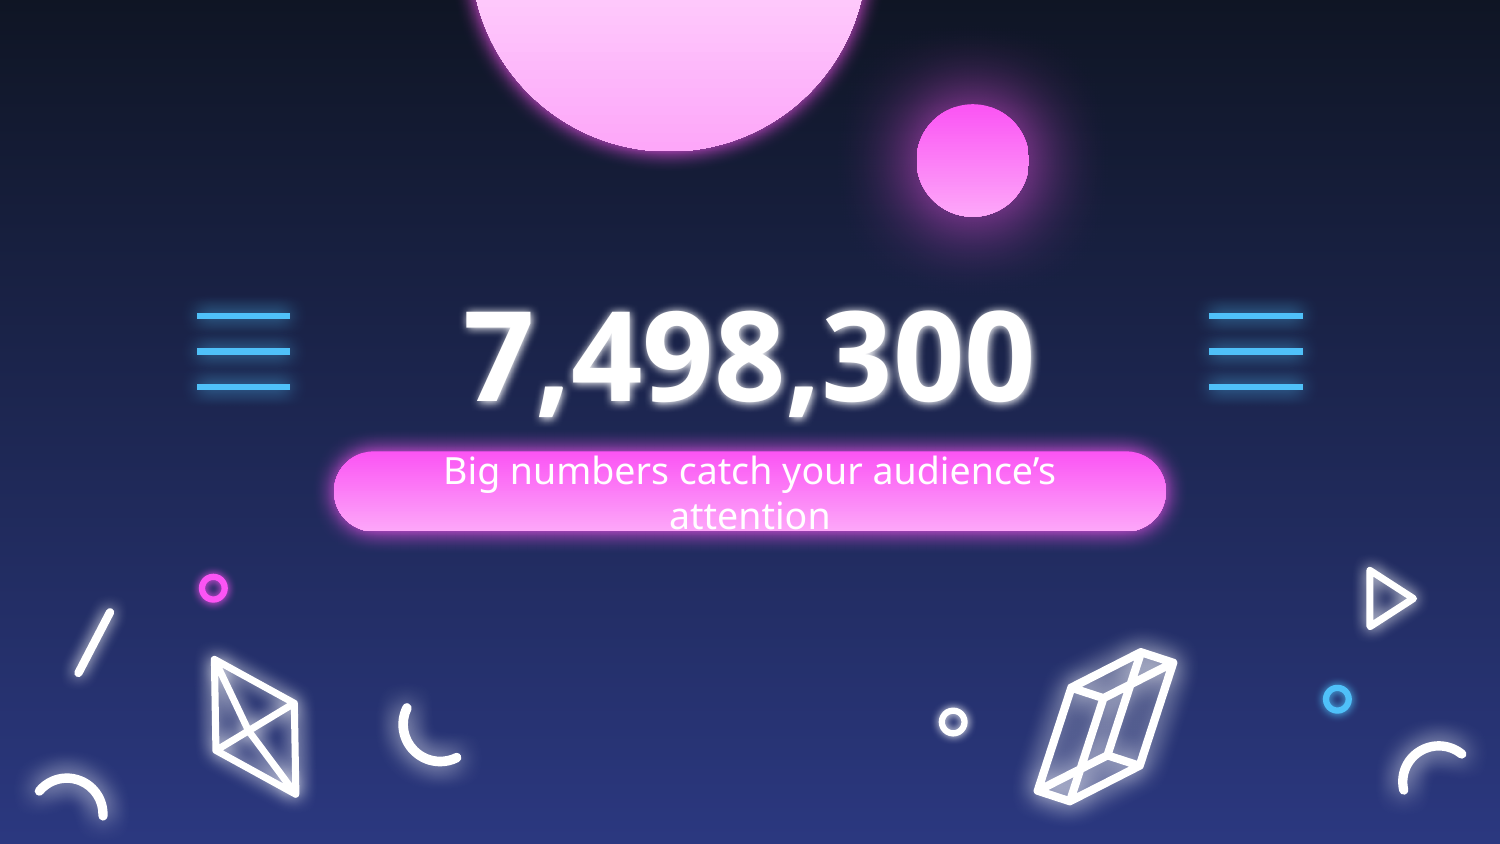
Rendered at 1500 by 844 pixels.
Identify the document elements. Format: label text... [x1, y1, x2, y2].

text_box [196, 315, 1304, 388]
subtitle Big numbers catch your audience’s attention [351, 467, 1149, 516]
text_box [1204, 304, 1210, 313]
title 7,498,300 [290, 395, 1210, 445]
title 7,498,300 [290, 257, 1210, 314]
text_box [290, 304, 297, 313]
text_box [333, 454, 1166, 532]
